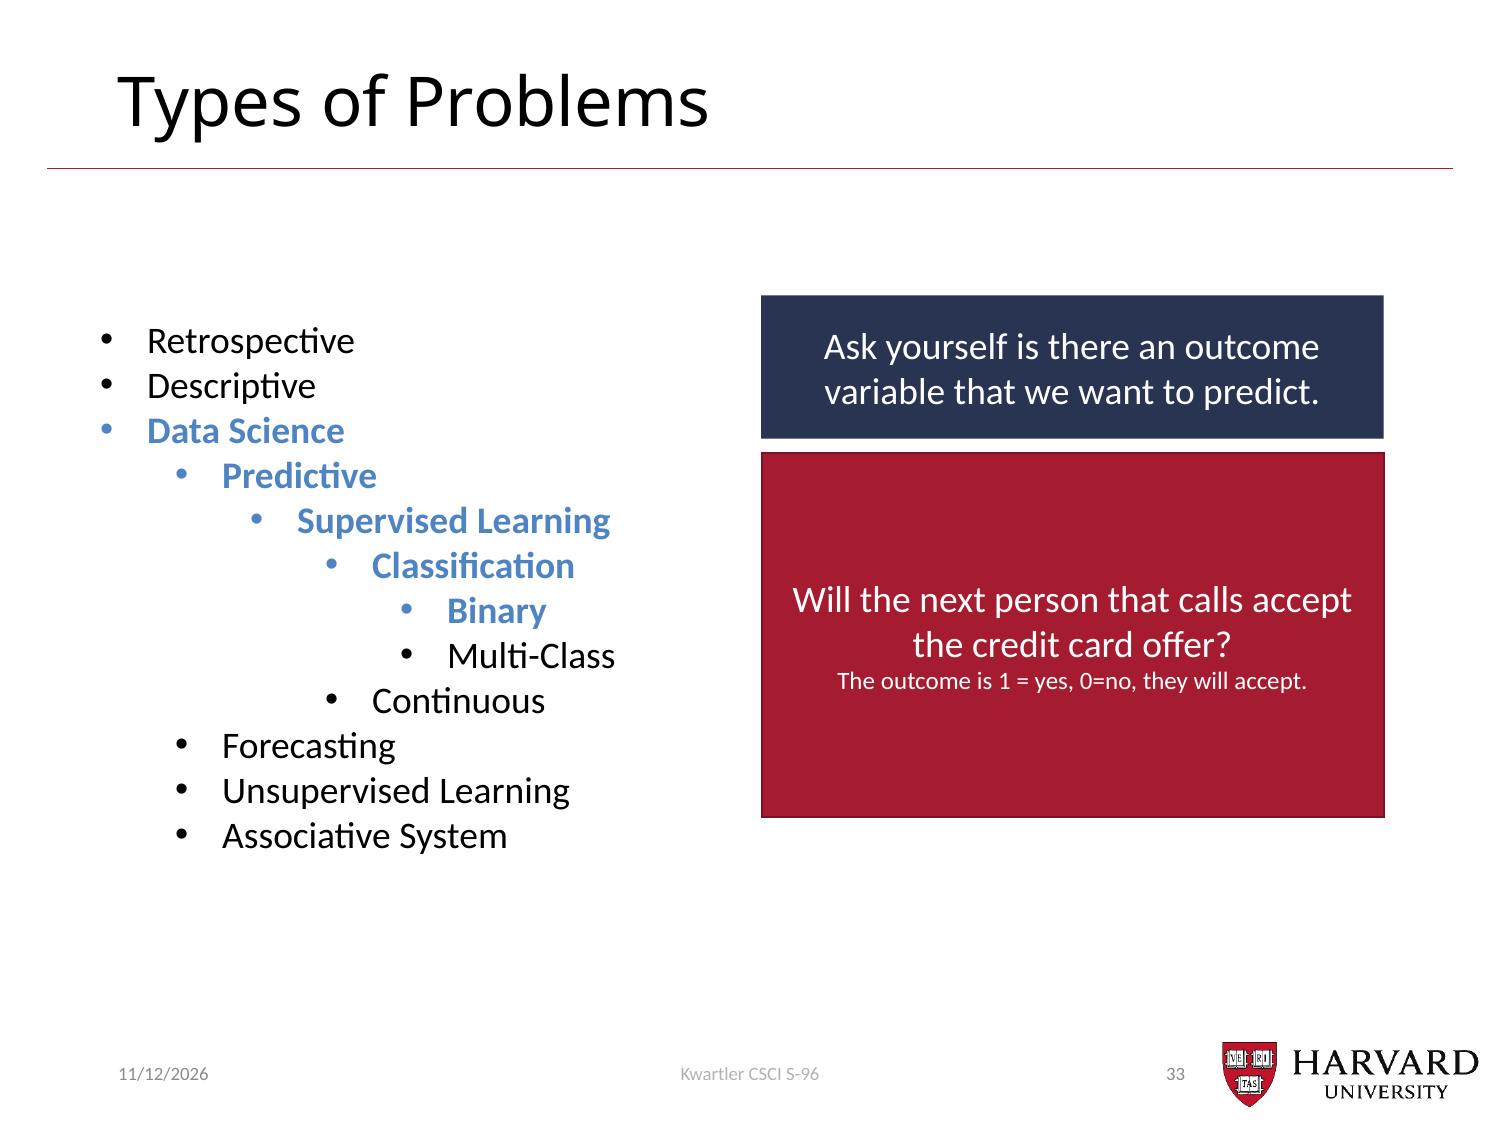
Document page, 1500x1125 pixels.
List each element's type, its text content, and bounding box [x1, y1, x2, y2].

text_box Will the next person that calls accept the credit card offer? The outcome is 1 = yes, 0=no, they will accept. [761, 452, 1385, 818]
text_box Retrospective Descriptive Data Science Predictive Supervised Learning Classification Binary Multi-Class Continuous Forecasting Unsupervised Learning Associative System [85, 308, 631, 909]
footer Kwartler CSCI S-96 [496, 1042, 1004, 1103]
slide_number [103, 1042, 441, 1103]
slide_number 33 [1059, 1042, 1200, 1103]
text_box Ask yourself is there an outcome variable that we want to predict. [760, 294, 1385, 440]
picture [1200, 1024, 1500, 1125]
title Types of Problems [103, 59, 1397, 157]
